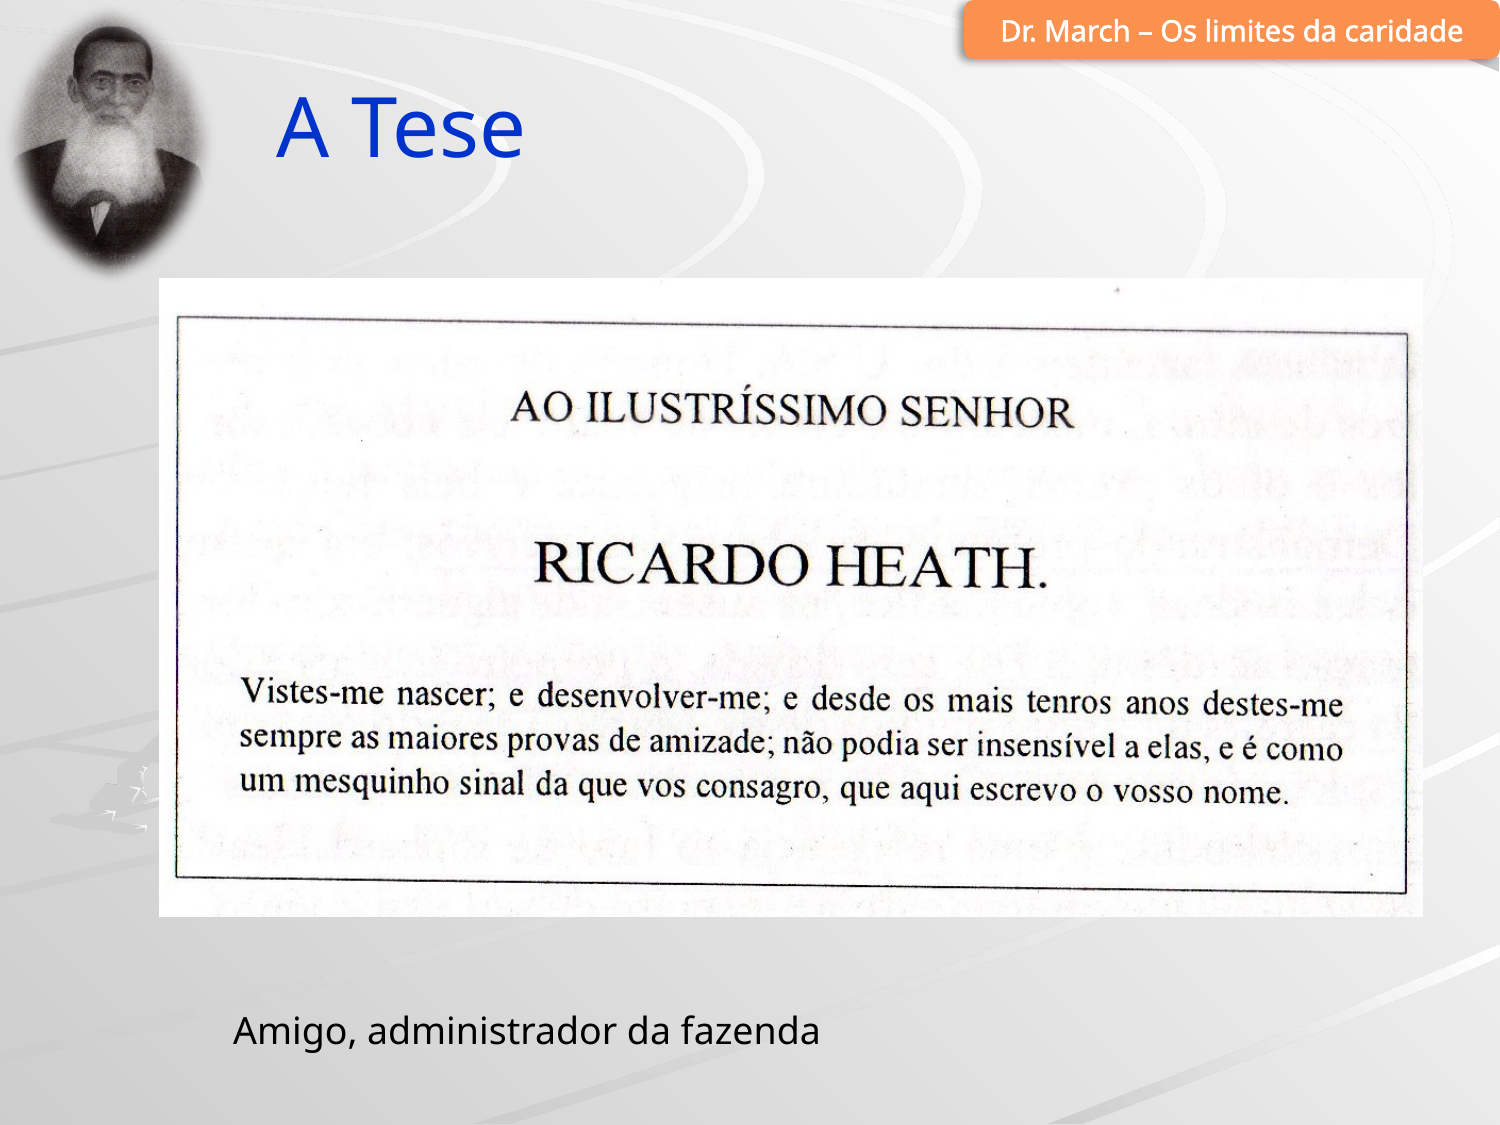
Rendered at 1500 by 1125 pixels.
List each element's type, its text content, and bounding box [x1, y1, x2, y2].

text_box Dr. March – Os limites da caridade [964, 0, 1500, 59]
text_box Amigo, administrador da fazenda [218, 999, 1329, 1060]
picture [0, 0, 1423, 918]
text_box A Tese [223, 66, 585, 185]
